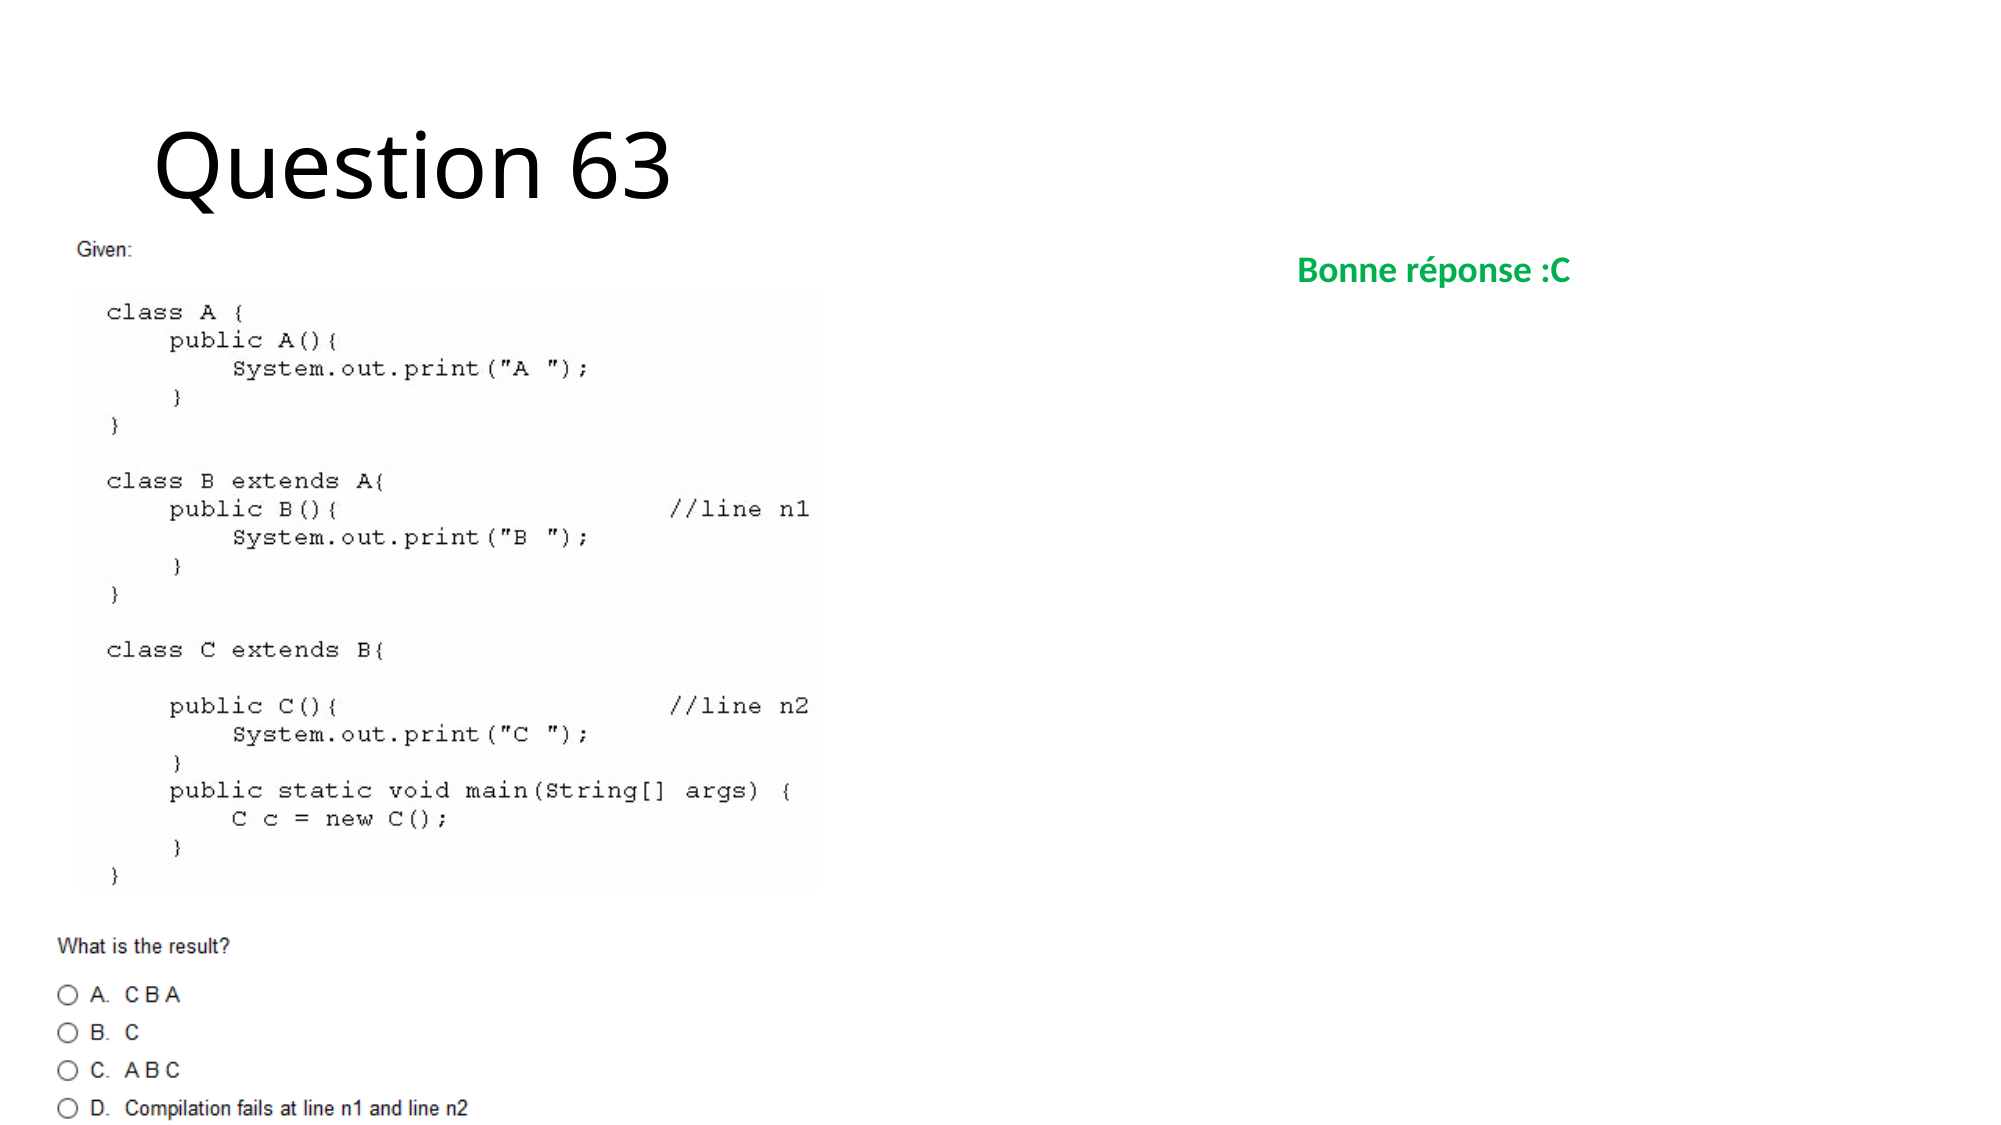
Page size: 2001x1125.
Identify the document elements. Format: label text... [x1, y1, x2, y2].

picture [50, 930, 476, 1122]
title Question 63 [137, 59, 1863, 278]
picture [69, 235, 820, 890]
text_box Bonne réponse :C [1282, 238, 1707, 298]
